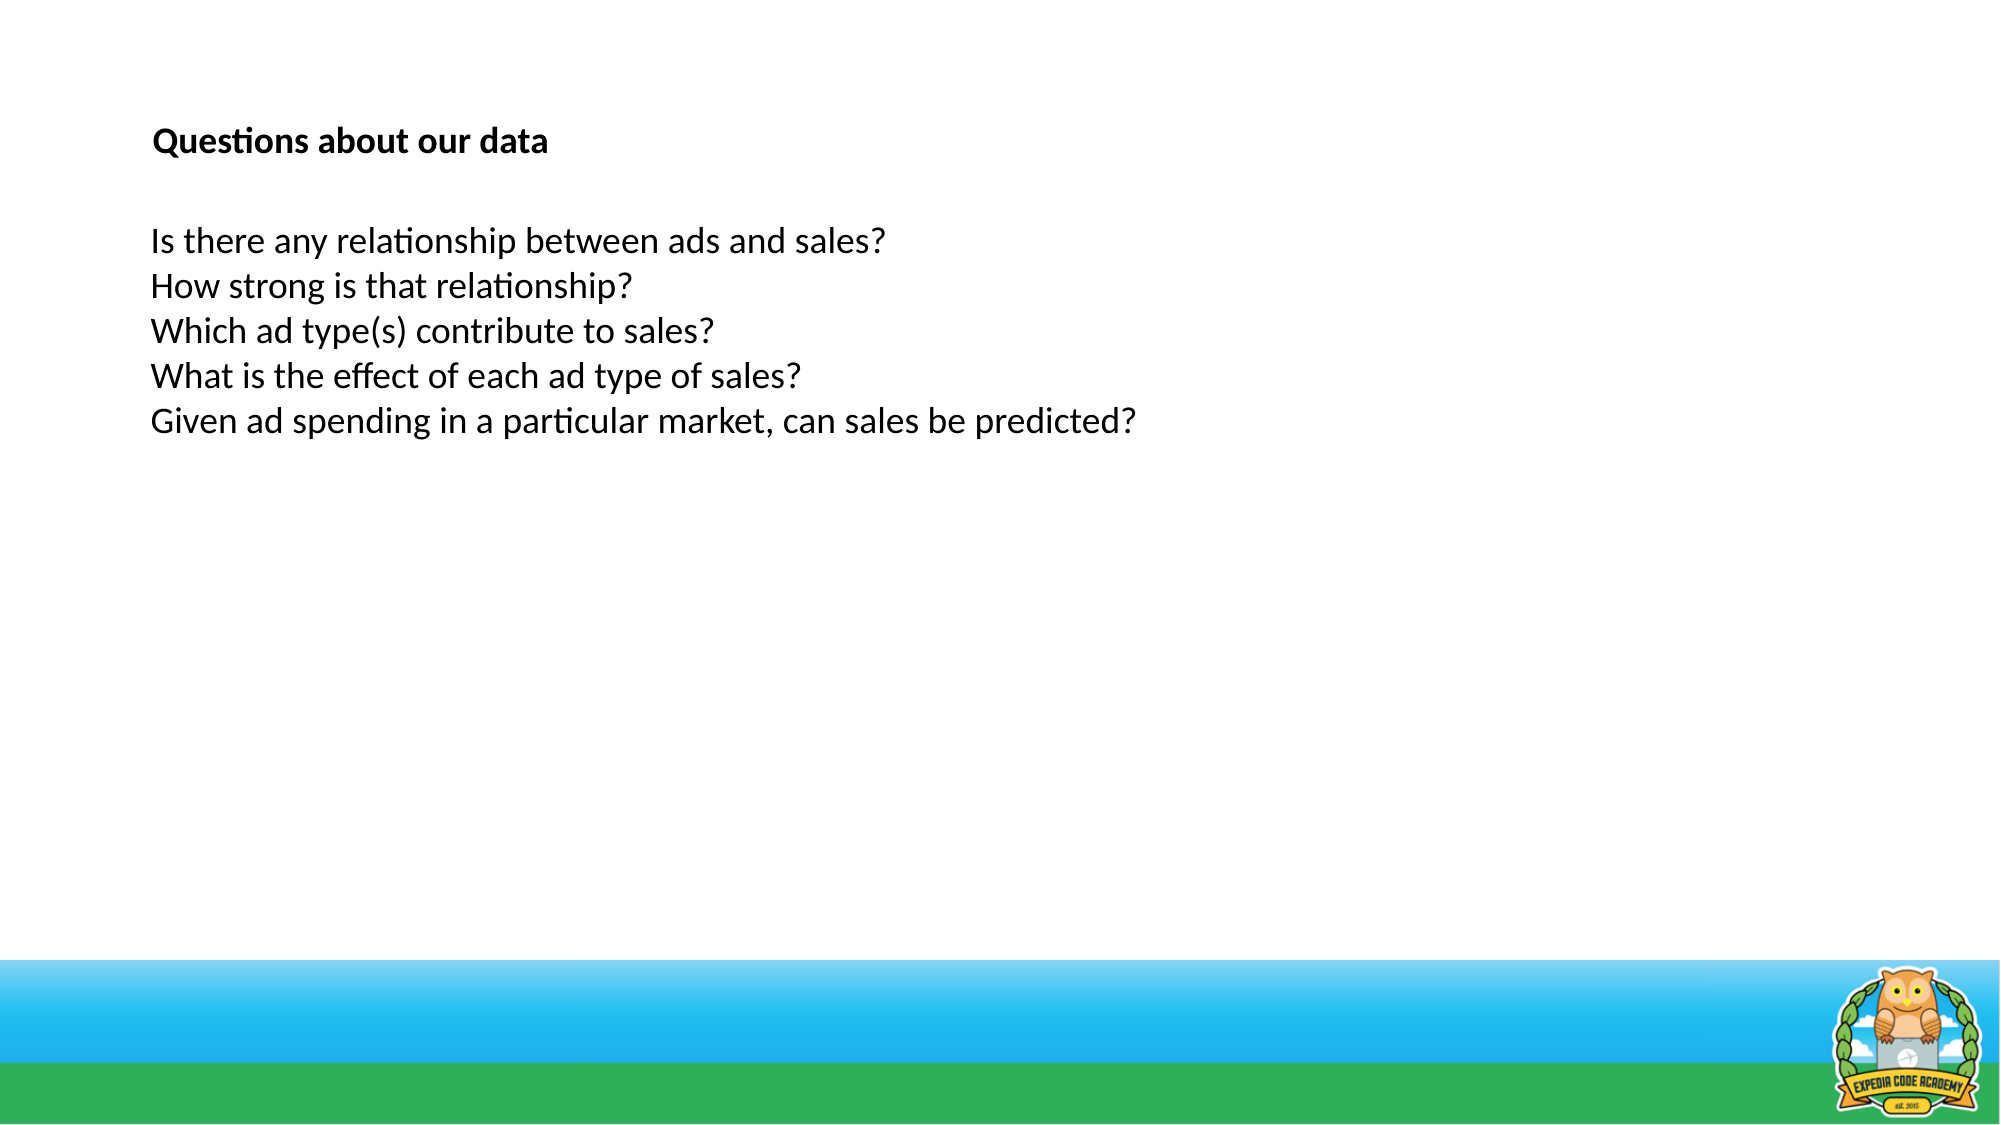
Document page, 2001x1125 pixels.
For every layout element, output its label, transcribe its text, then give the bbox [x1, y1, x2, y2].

picture [0, 960, 2000, 1125]
text_box Is there any relationship between ads and sales? How strong is that relationship? Which ad type(s) contribute to sales? What is the effect of each ad type of sales? Given ad spending in a particular market, can sales be predicted? [136, 208, 1920, 449]
text_box Questions about our data [138, 108, 565, 169]
